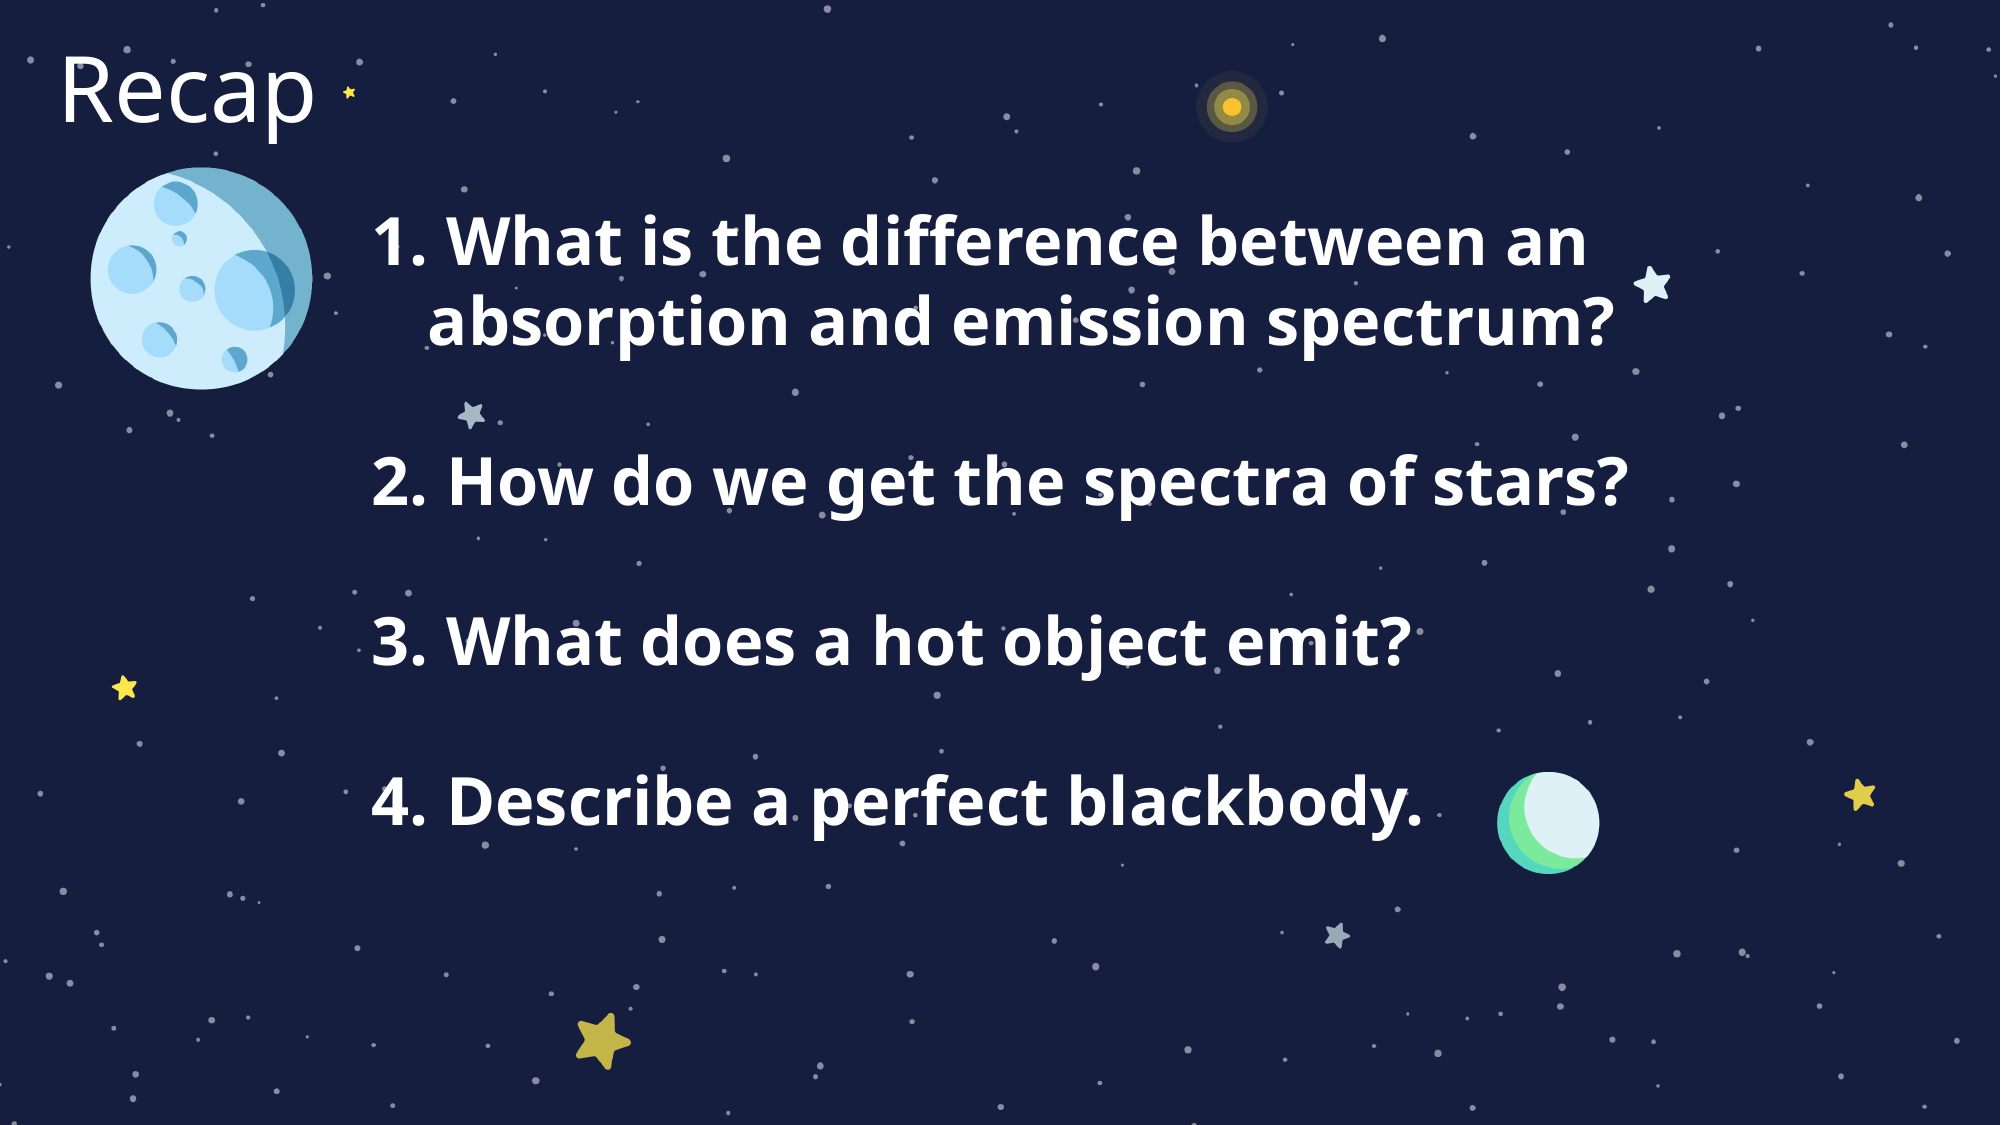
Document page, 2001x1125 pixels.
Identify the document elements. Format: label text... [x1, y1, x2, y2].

picture [0, 0, 2000, 1125]
text_box Recap [43, 35, 1769, 192]
text_box What is the difference between an absorption and emission spectrum? How do we get the spectra of stars? What does a hot object emit? Describe a perfect blackbody. [356, 191, 1897, 847]
